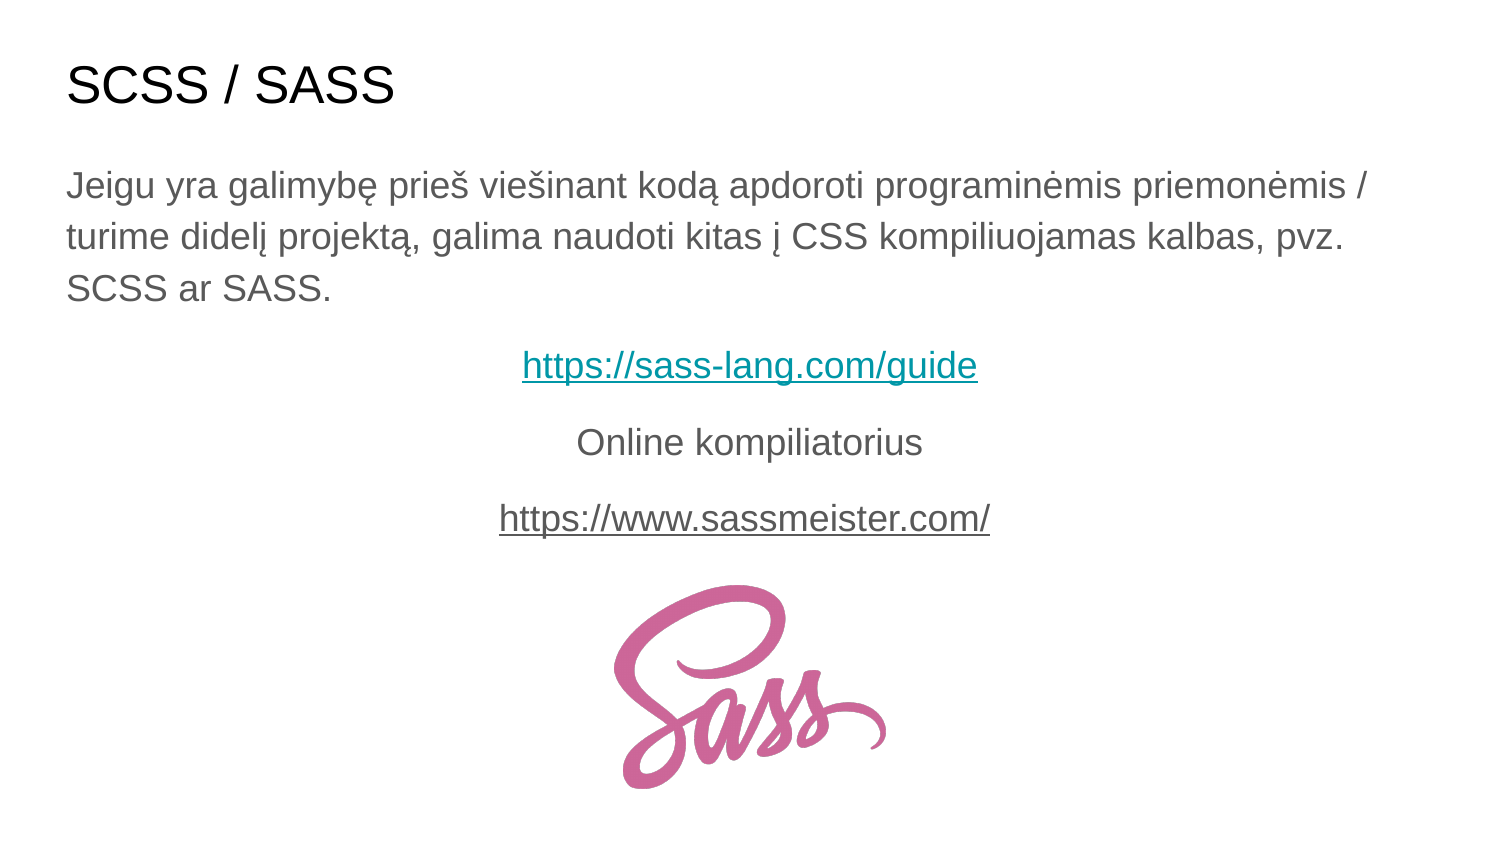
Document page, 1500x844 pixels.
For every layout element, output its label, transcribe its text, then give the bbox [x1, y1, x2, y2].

title SCSS / SASS [51, 35, 1449, 130]
list Jeigu yra galimybę prieš viešinant kodą apdoroti programinėmis priemonėmis / turime didelį projektą, galima naudoti kitas į CSS kompiliuojamas kalbas, pvz. SCSS ar SASS. https://sass-lang.com/guide Online kompiliatorius https://www.sassmeister.com/ [51, 139, 1449, 700]
picture [614, 585, 886, 789]
